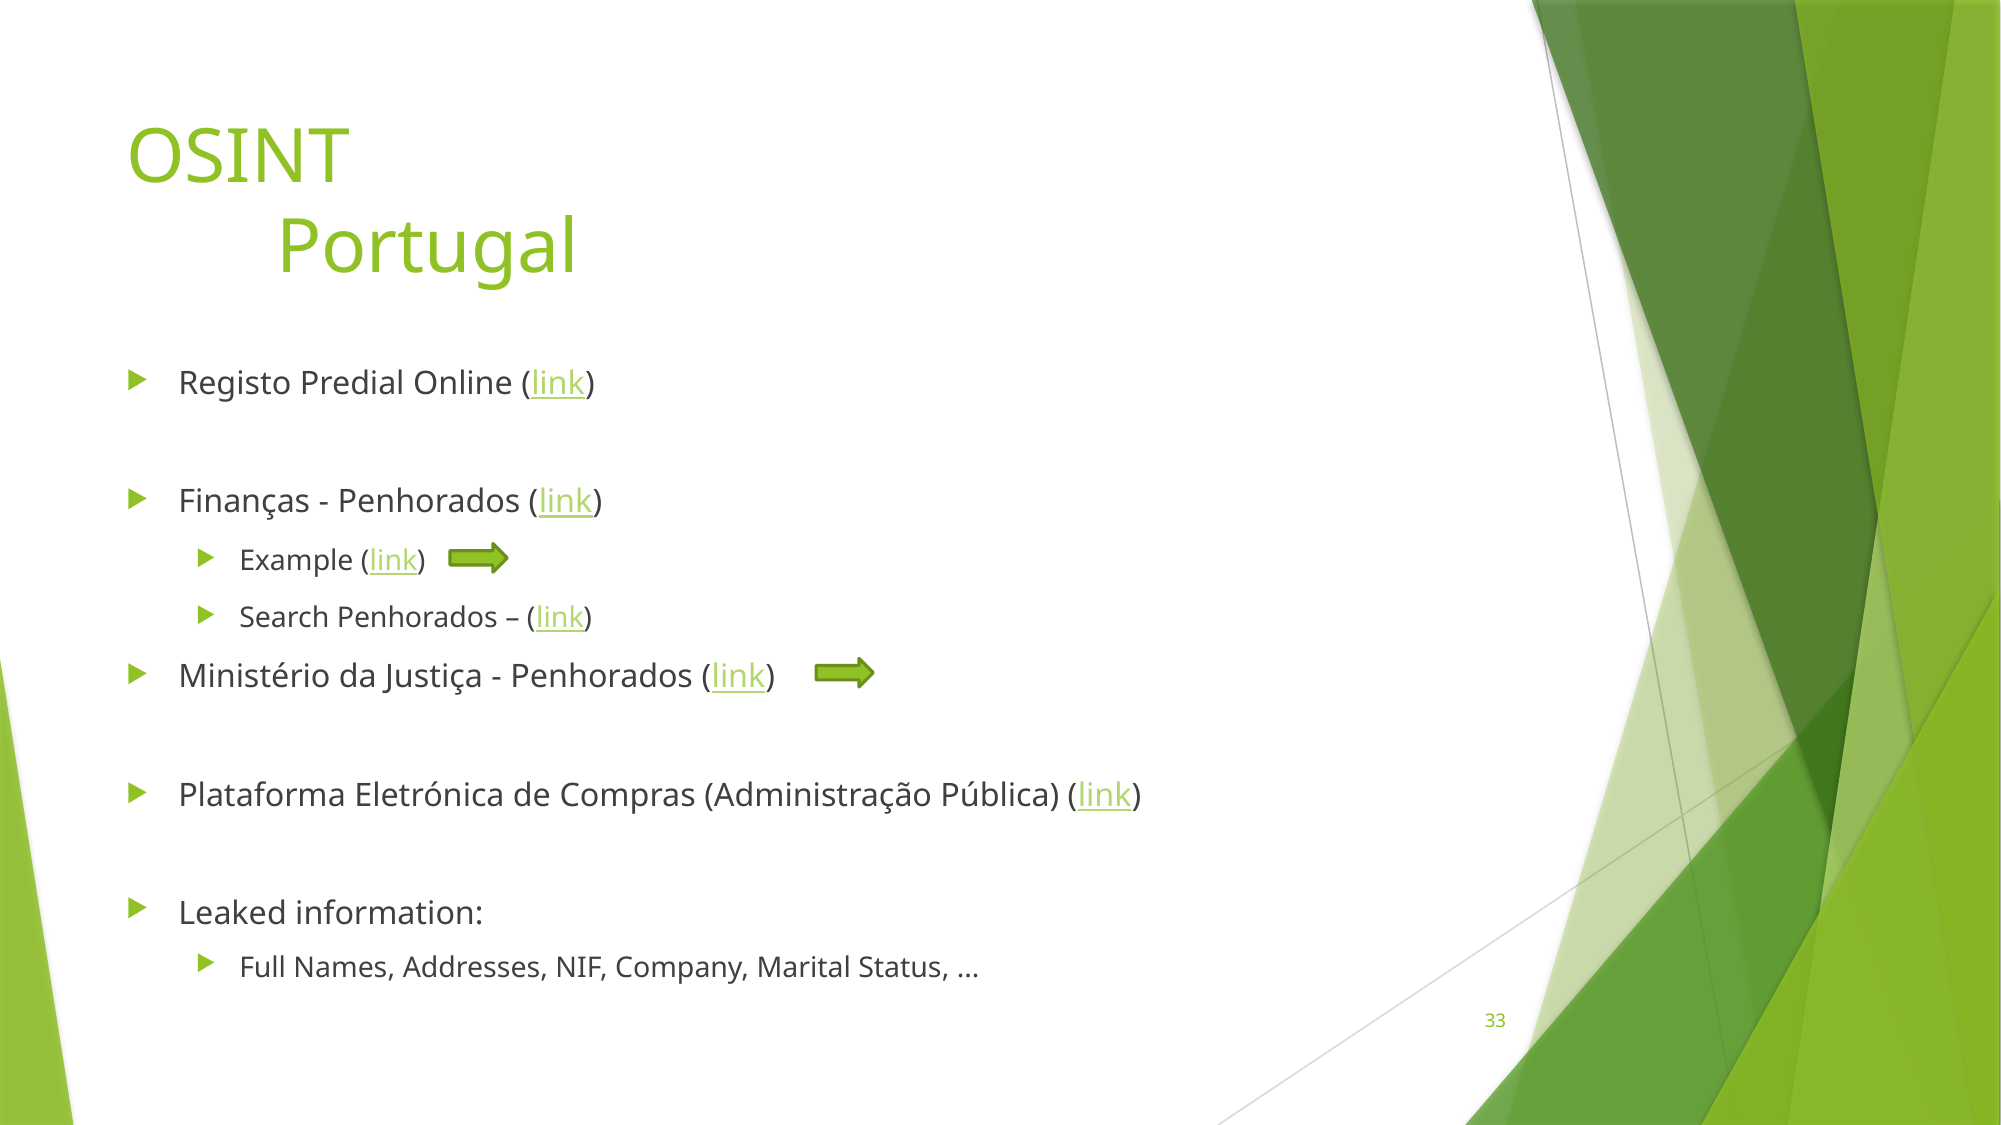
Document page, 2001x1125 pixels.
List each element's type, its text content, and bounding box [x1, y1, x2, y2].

list Registo Predial Online (link) Finanças - Penhorados (link) Example (link) Search Penhorados – (link) Ministério da Justiça - Penhorados (link) Plataforma Eletrónica de Compras (Administração Pública) (link) Leaked information: Full Names, Addresses, NIF, Company, Marital Status, … [111, 354, 1522, 992]
text_box [814, 656, 875, 689]
title OSINT Portugal [111, 99, 1522, 317]
text_box [448, 542, 509, 574]
slide_number 33 [1409, 991, 1522, 1051]
